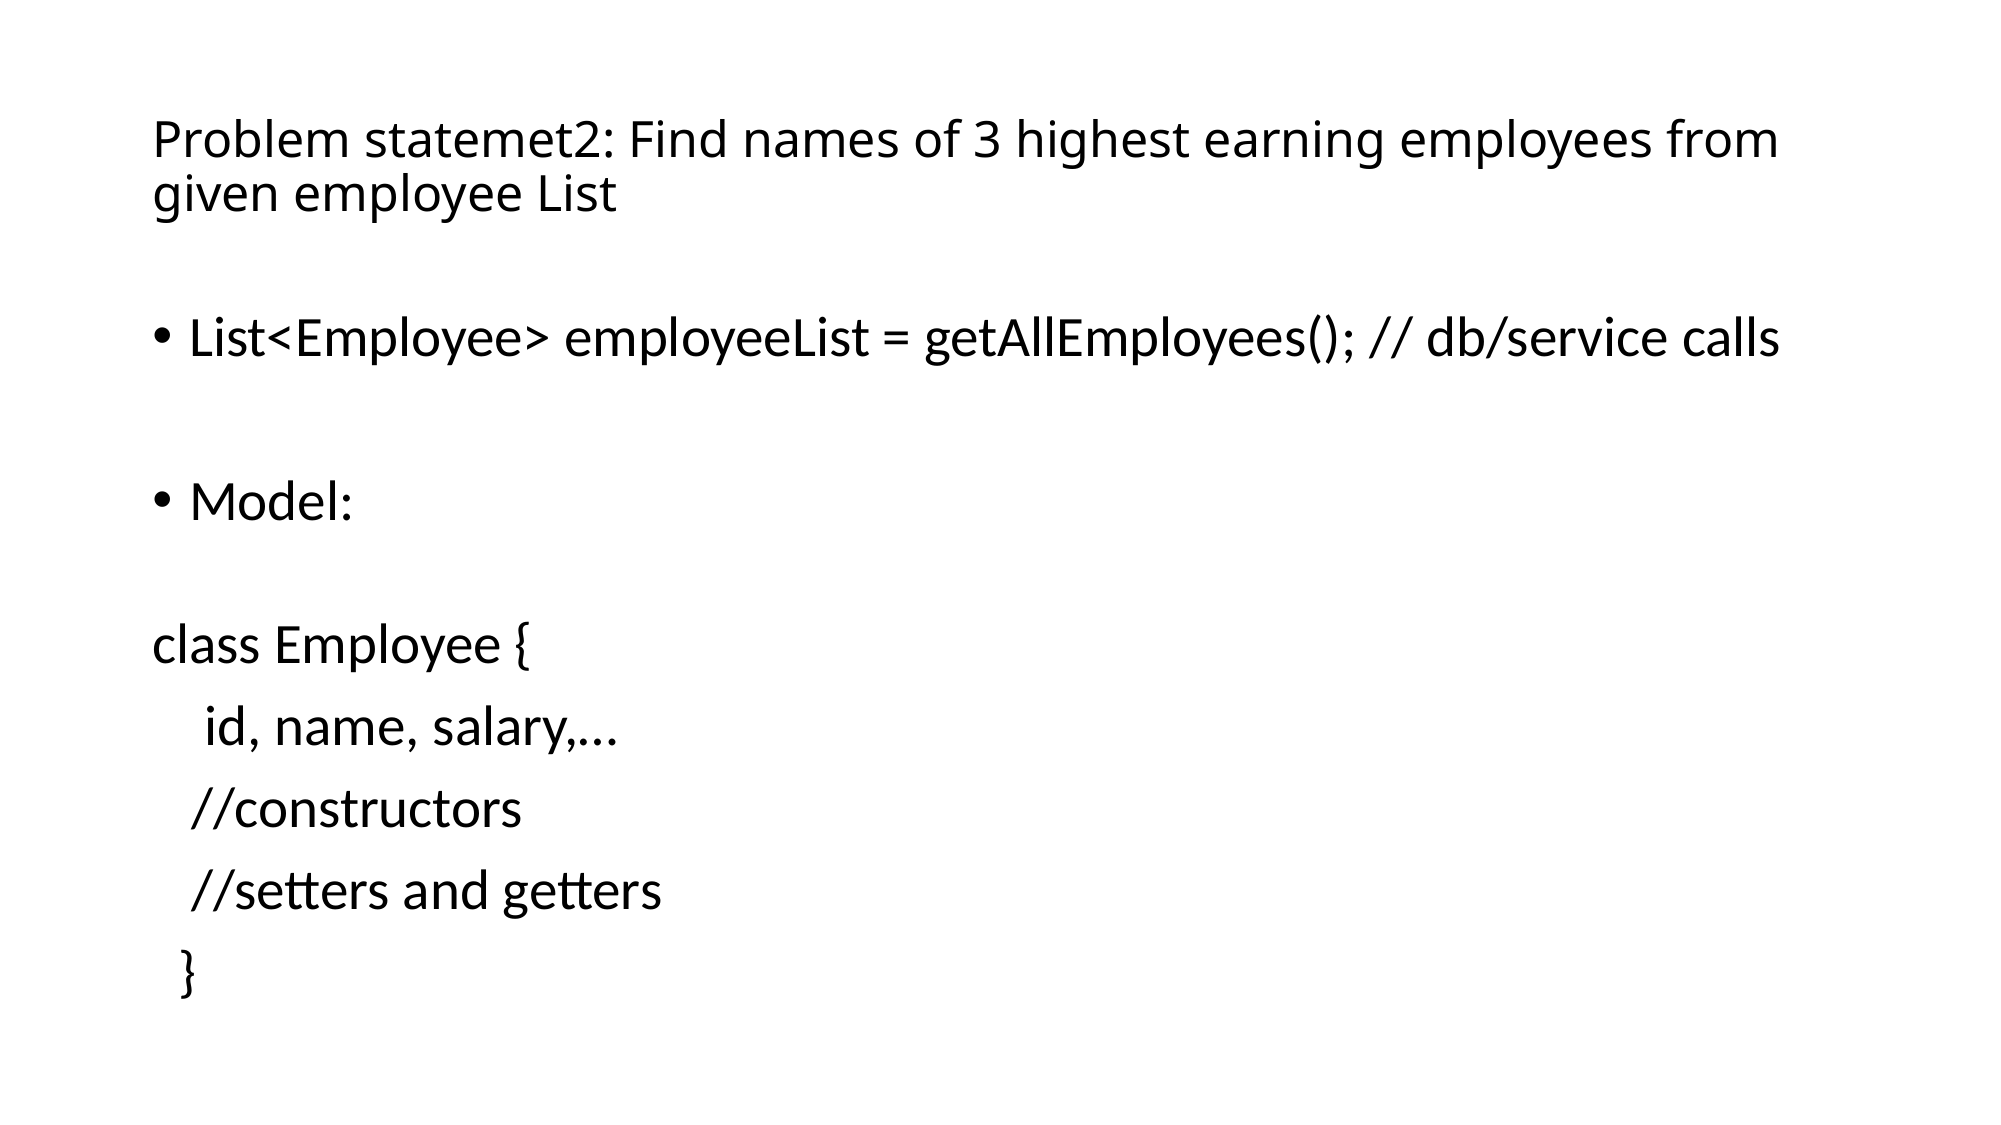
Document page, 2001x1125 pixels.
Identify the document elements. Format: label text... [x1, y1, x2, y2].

list List<Employee> employeeList = getAllEmployees(); // db/service calls Model: class Employee { id, name, salary,… //constructors //setters and getters } [137, 299, 1863, 1014]
title Problem statemet2: Find names of 3 highest earning employees from given employee List [137, 59, 1863, 278]
